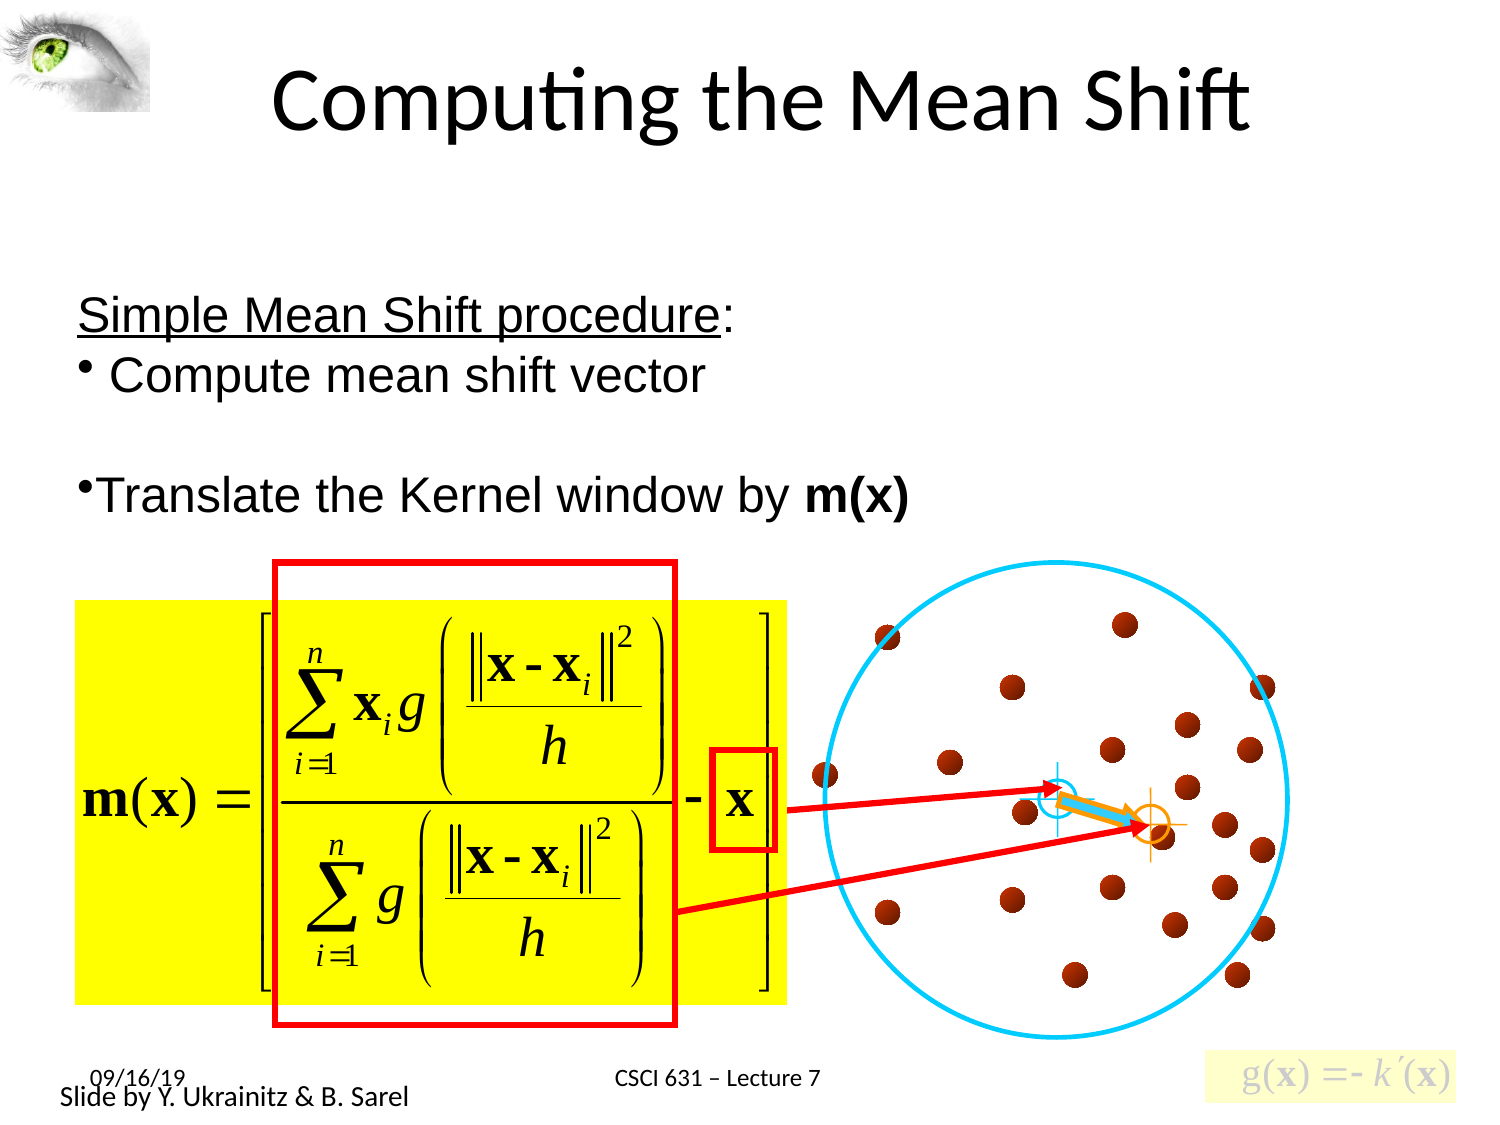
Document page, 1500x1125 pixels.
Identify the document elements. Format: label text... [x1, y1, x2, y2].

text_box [1112, 787, 1188, 863]
text_box [812, 764, 819, 786]
title Computing the Mean Shift [87, 0, 1438, 188]
text_box Simple Mean Shift procedure: Compute mean shift vector Translate the Kernel window by m(x) [62, 274, 975, 530]
text_box Slide by Y. Ukrainitz & B. Sarel [45, 1070, 425, 1120]
text_box [275, 1014, 675, 1025]
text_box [824, 562, 1288, 1038]
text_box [1204, 1049, 1457, 1104]
text_box [275, 562, 675, 598]
text_box [1175, 1037, 1500, 1125]
picture [0, 0, 87, 112]
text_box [74, 599, 788, 1006]
